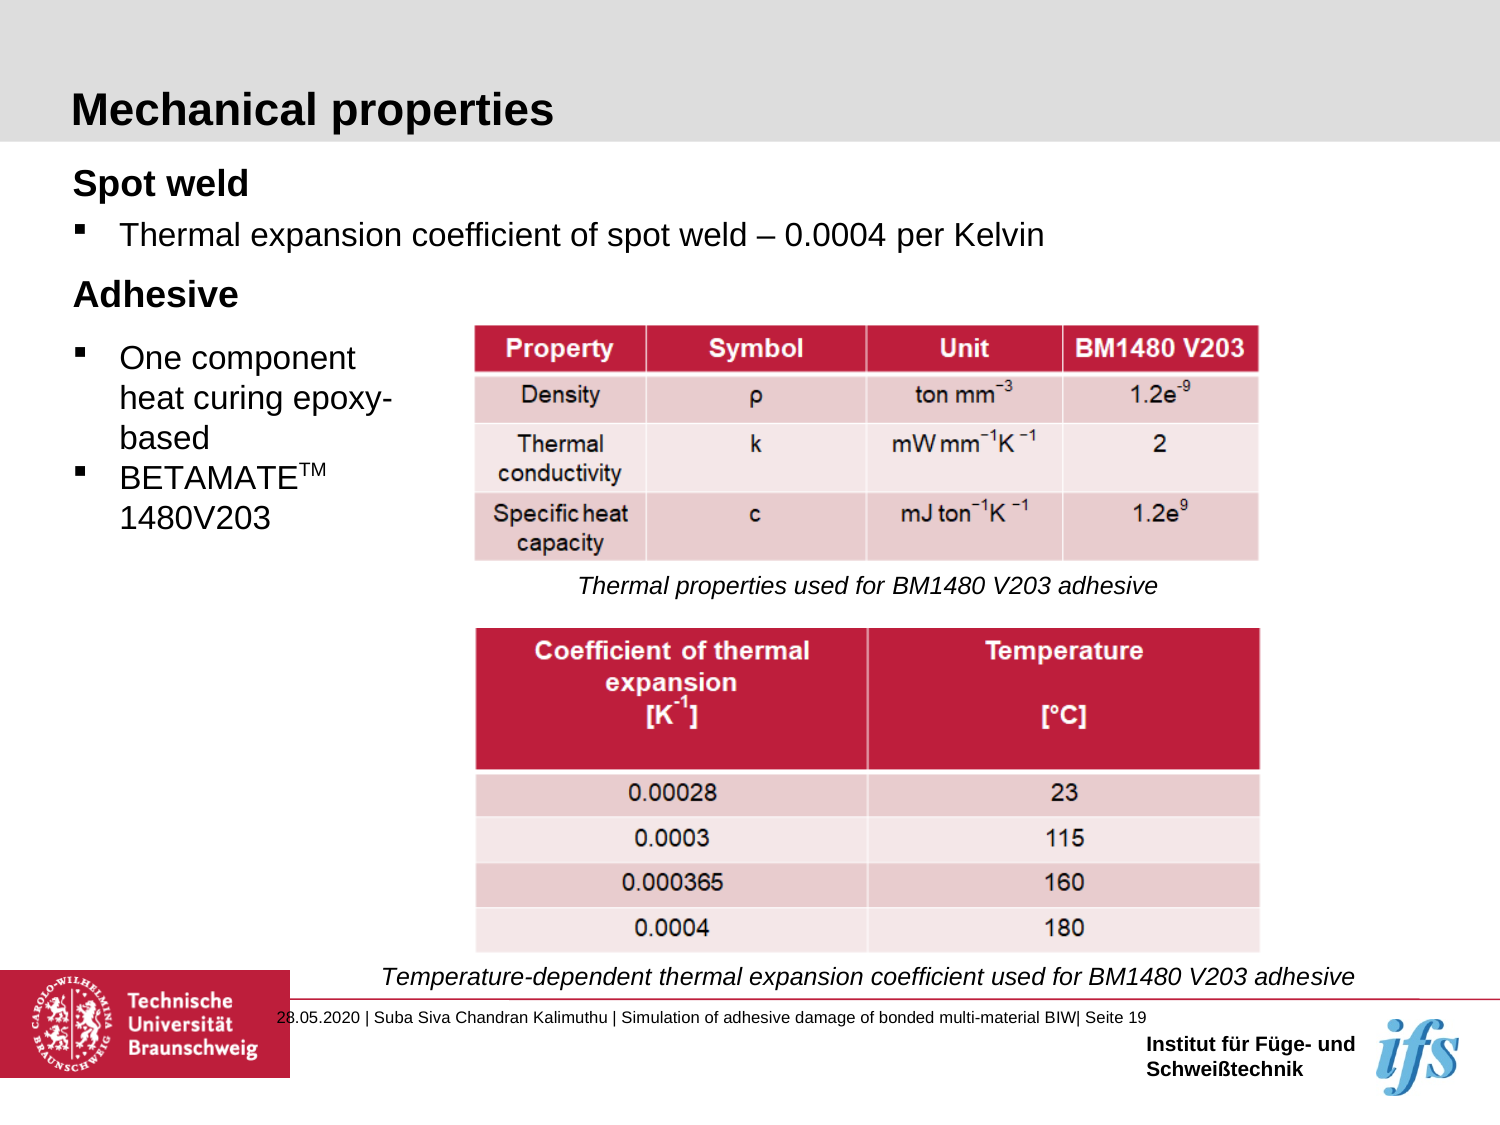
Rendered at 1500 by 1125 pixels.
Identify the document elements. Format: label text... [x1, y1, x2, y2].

picture [473, 323, 1263, 566]
picture [1376, 1019, 1459, 1096]
text_box Thermal properties used for BM1480 V203 adhesive [293, 562, 1443, 607]
title Mechanical properties [70, 17, 1445, 135]
picture [473, 628, 1263, 955]
text_box Spot weld [57, 151, 1458, 211]
text_box Temperature-dependent thermal expansion coefficient used for BM1480 V203 adhesive [293, 953, 1443, 998]
text_box Adhesive [57, 262, 1458, 323]
picture [0, 970, 290, 1078]
text_box One component heat curing epoxy- based BETAMATETM 1480V203 [57, 328, 440, 544]
text_box Thermal expansion coefficient of spot weld – 0.0004 per Kelvin [57, 211, 1087, 261]
